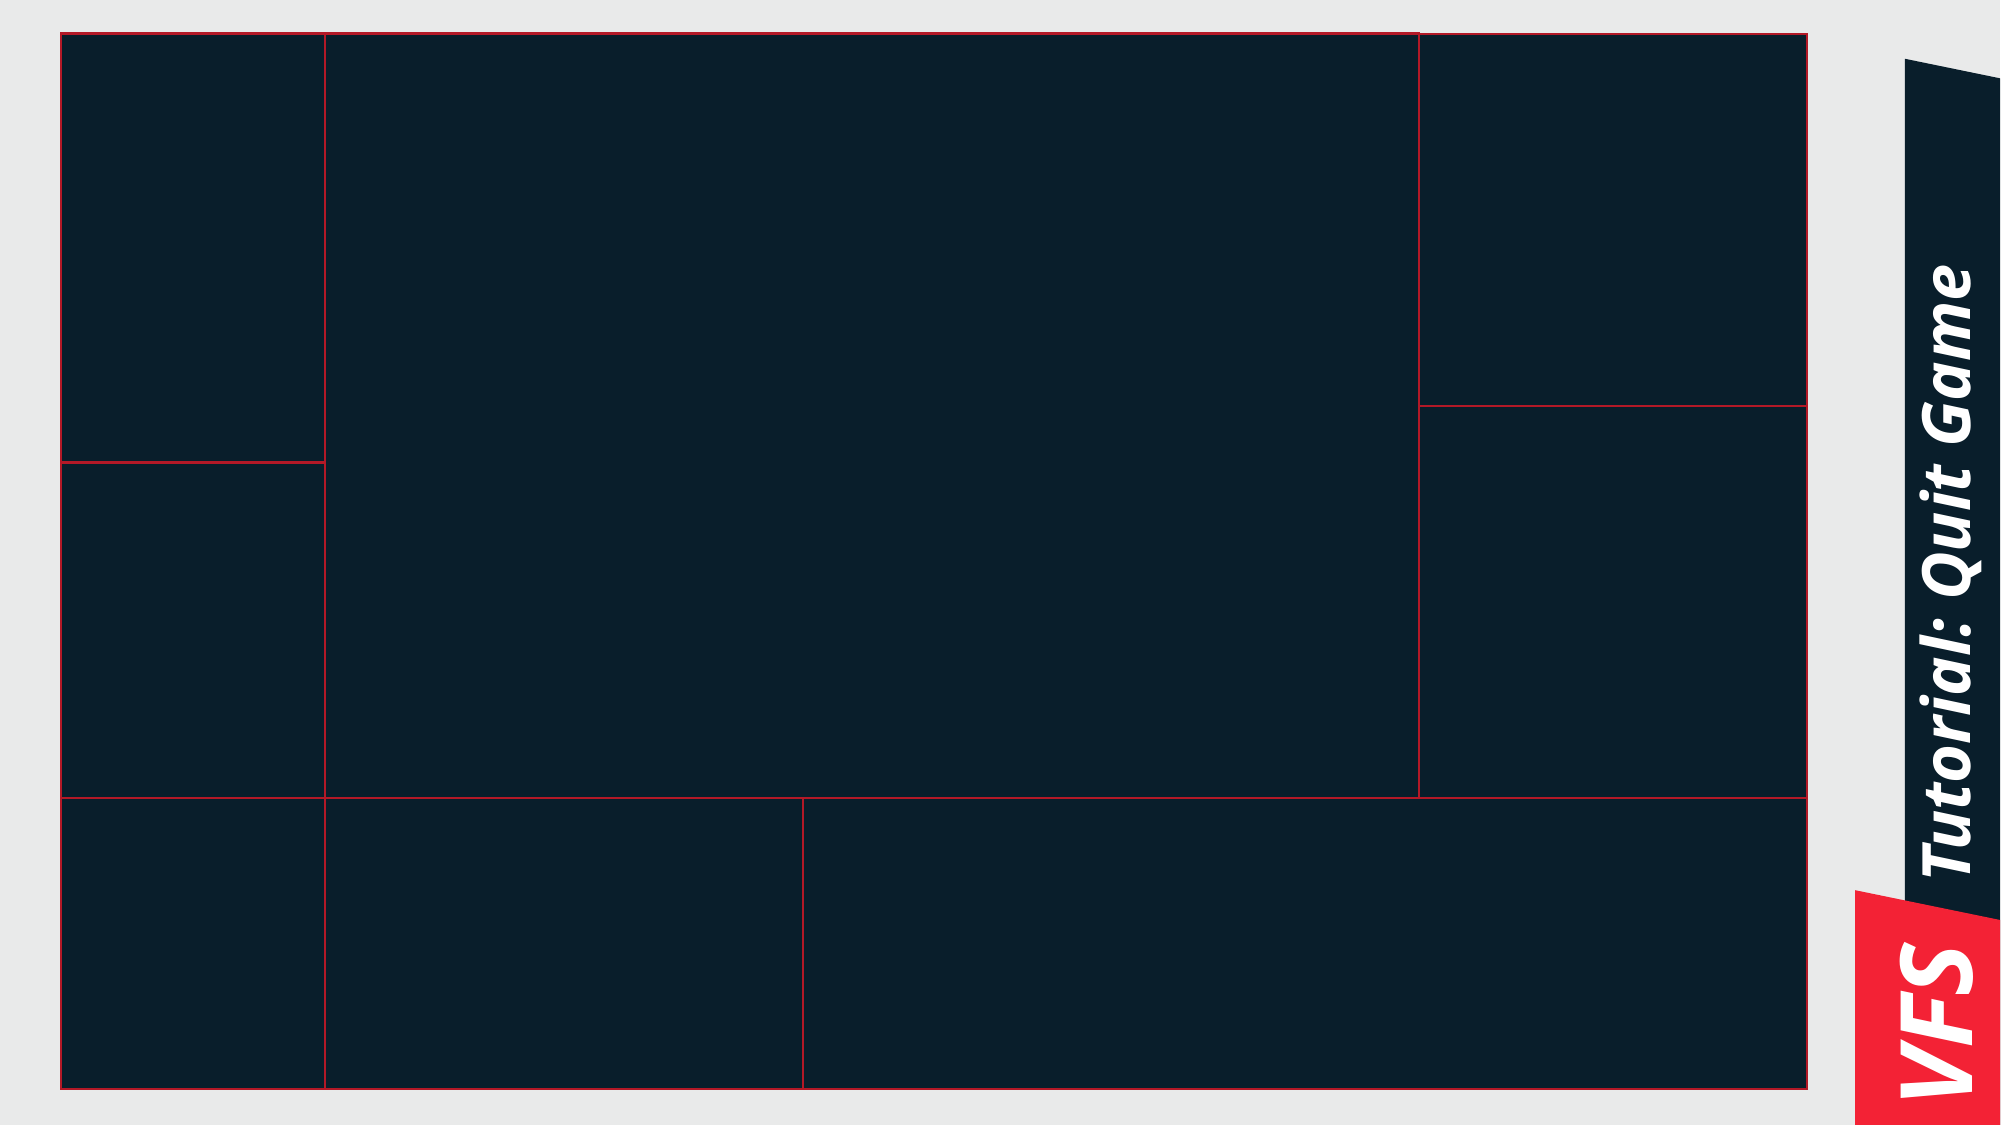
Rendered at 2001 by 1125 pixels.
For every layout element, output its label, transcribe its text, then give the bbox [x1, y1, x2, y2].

picture [61, 33, 1807, 1090]
list Tutorial: Quit Game [1905, 80, 2000, 898]
